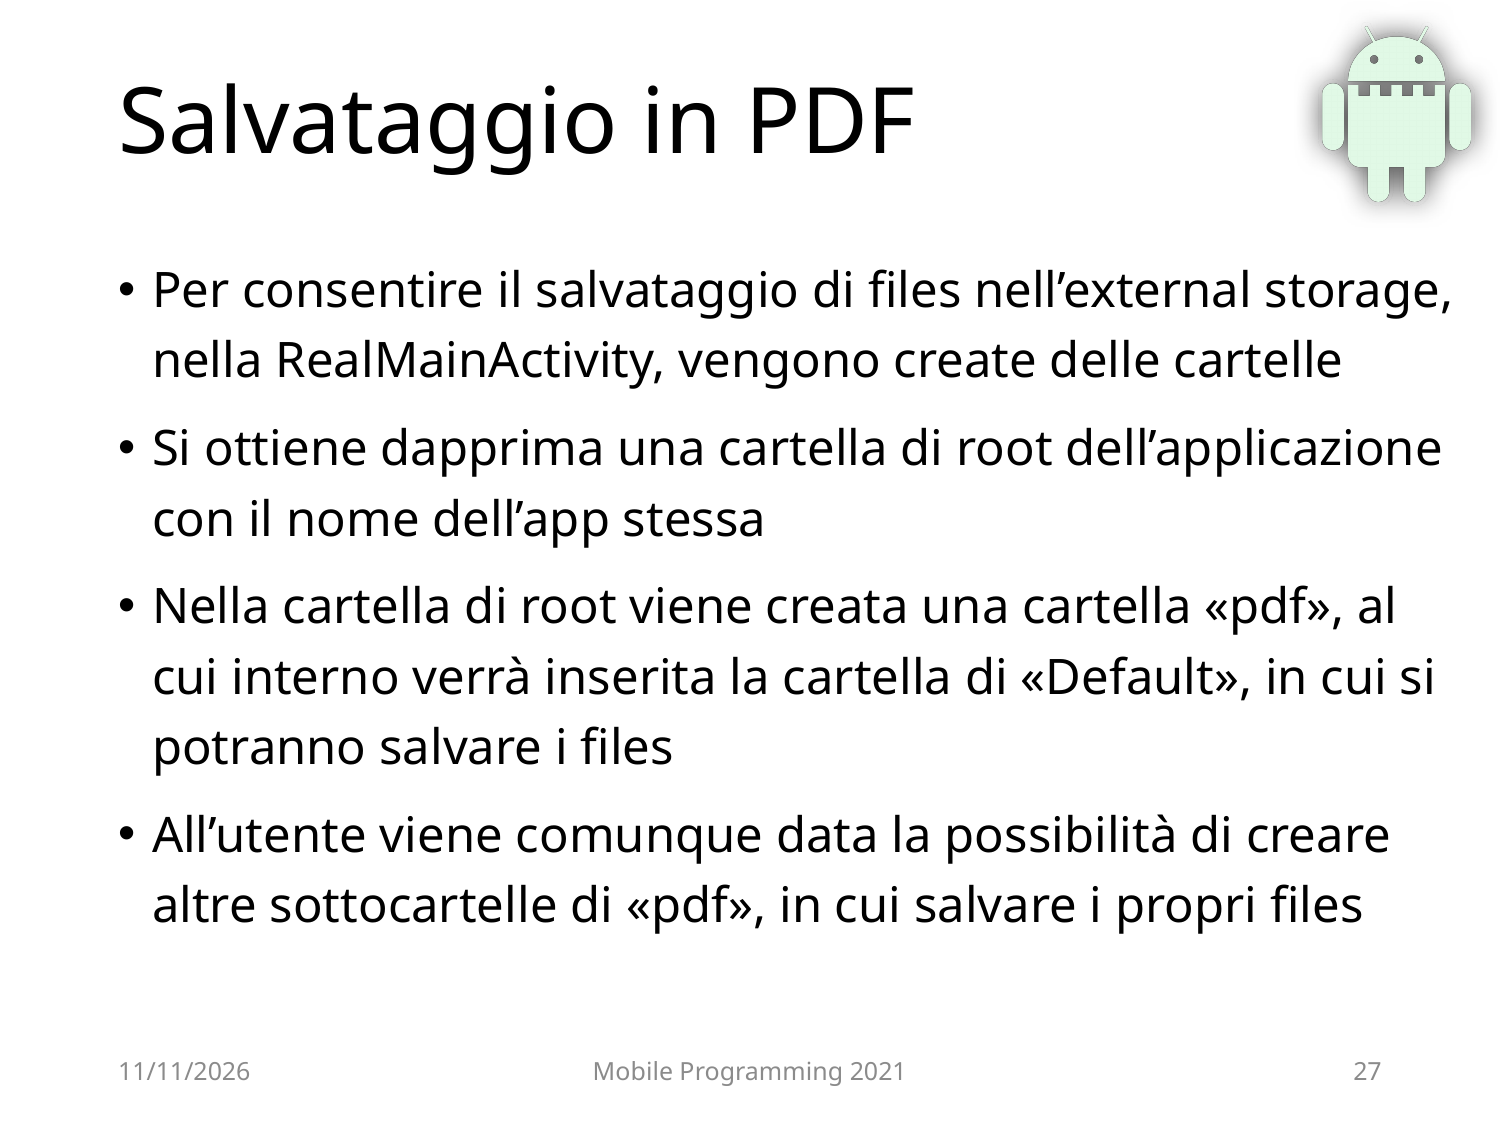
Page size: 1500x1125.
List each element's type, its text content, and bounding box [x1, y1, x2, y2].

title Salvataggio in PDF [103, 59, 1397, 188]
picture [1318, 22, 1475, 206]
slide_number 27 [1059, 1042, 1397, 1103]
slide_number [103, 1042, 441, 1103]
footer Mobile Programming 2021 [496, 1042, 1004, 1103]
list Per consentire il salvataggio di files nell’external storage, nella RealMainActivity, vengono create delle cartelle Si ottiene dapprima una cartella di root dell’applicazione con il nome dell’app stessa Nella cartella di root viene creata una cartella «pdf», al cui interno verrà inserita la cartella di «Default», in cui si potranno salvare i files All’utente viene comunque data la possibilità di creare altre sottocartelle di «pdf», in cui salvare i propri files [103, 239, 1475, 1007]
